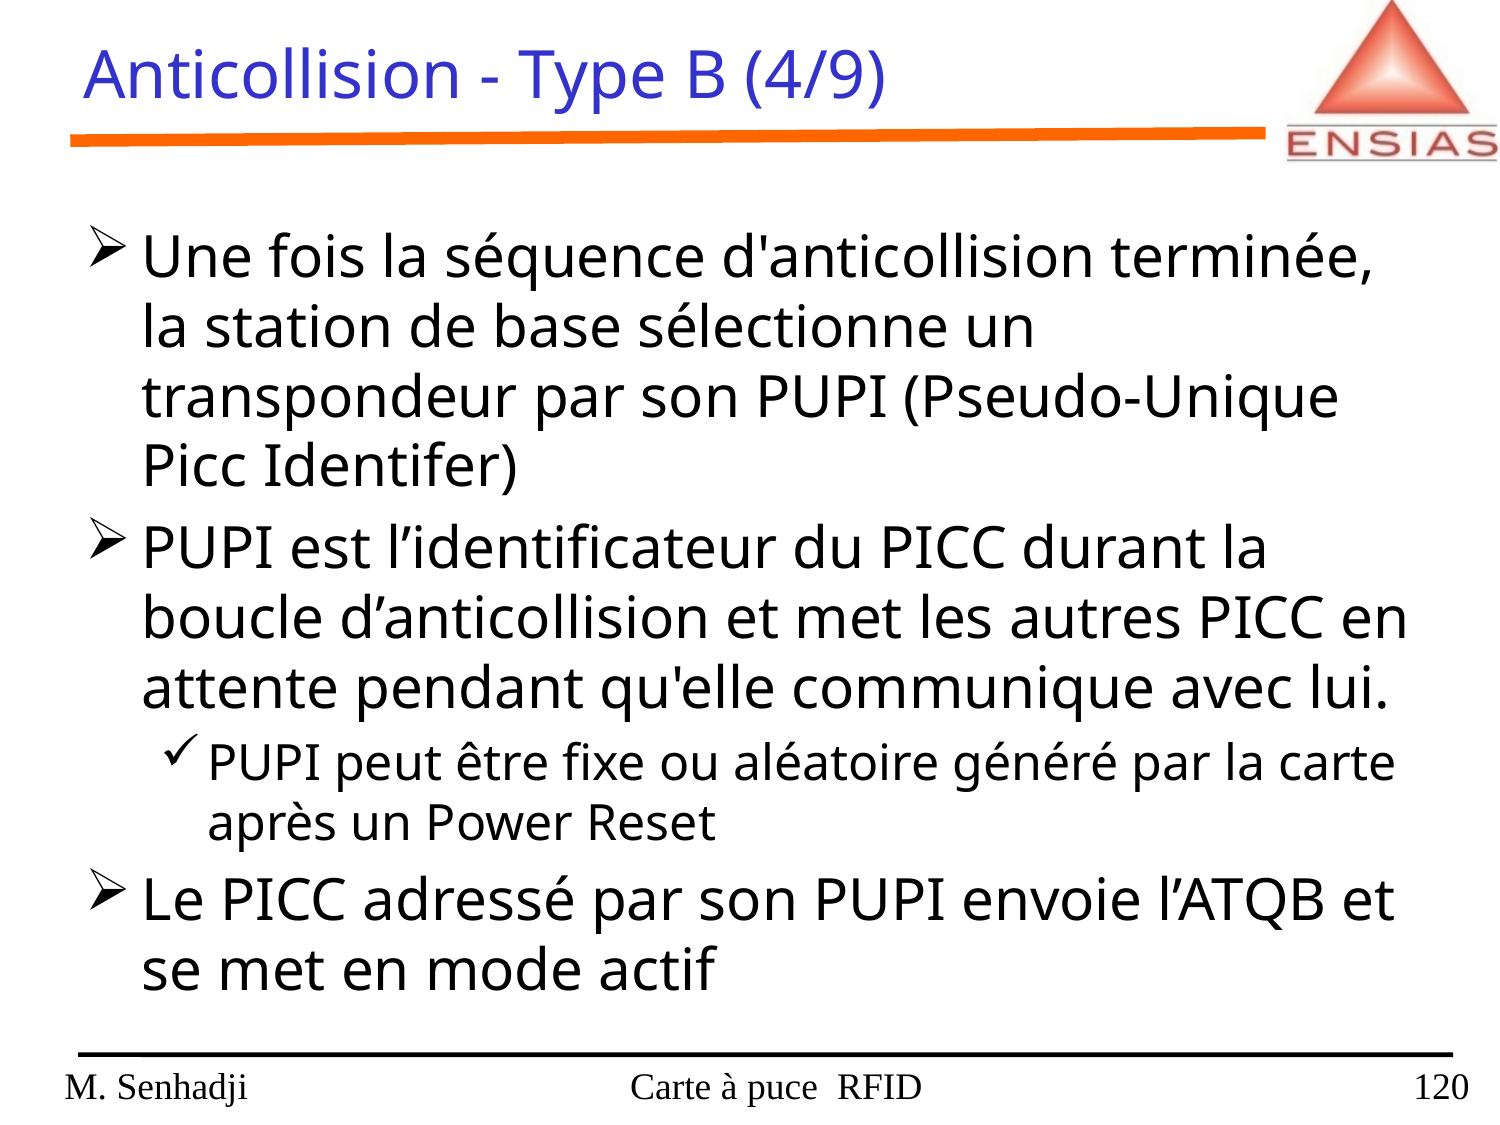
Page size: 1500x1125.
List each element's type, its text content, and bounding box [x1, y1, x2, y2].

title Anticollision - Type B (4/9) [67, 23, 1337, 120]
picture [1284, 0, 1500, 164]
list Une fois la séquence d'anticollision terminée, la station de base sélectionne un transpondeur par son PUPI (Pseudo-Unique Picc Identifer) PUPI est l’identificateur du PICC durant la boucle d’anticollision et met les autres PICC en attente pendant qu'elle communique avec lui. PUPI peut être fixe ou aléatoire généré par la carte après un Power Reset Le PICC adressé par son PUPI envoie l’ATQB et se met en mode actif [70, 210, 1430, 1020]
